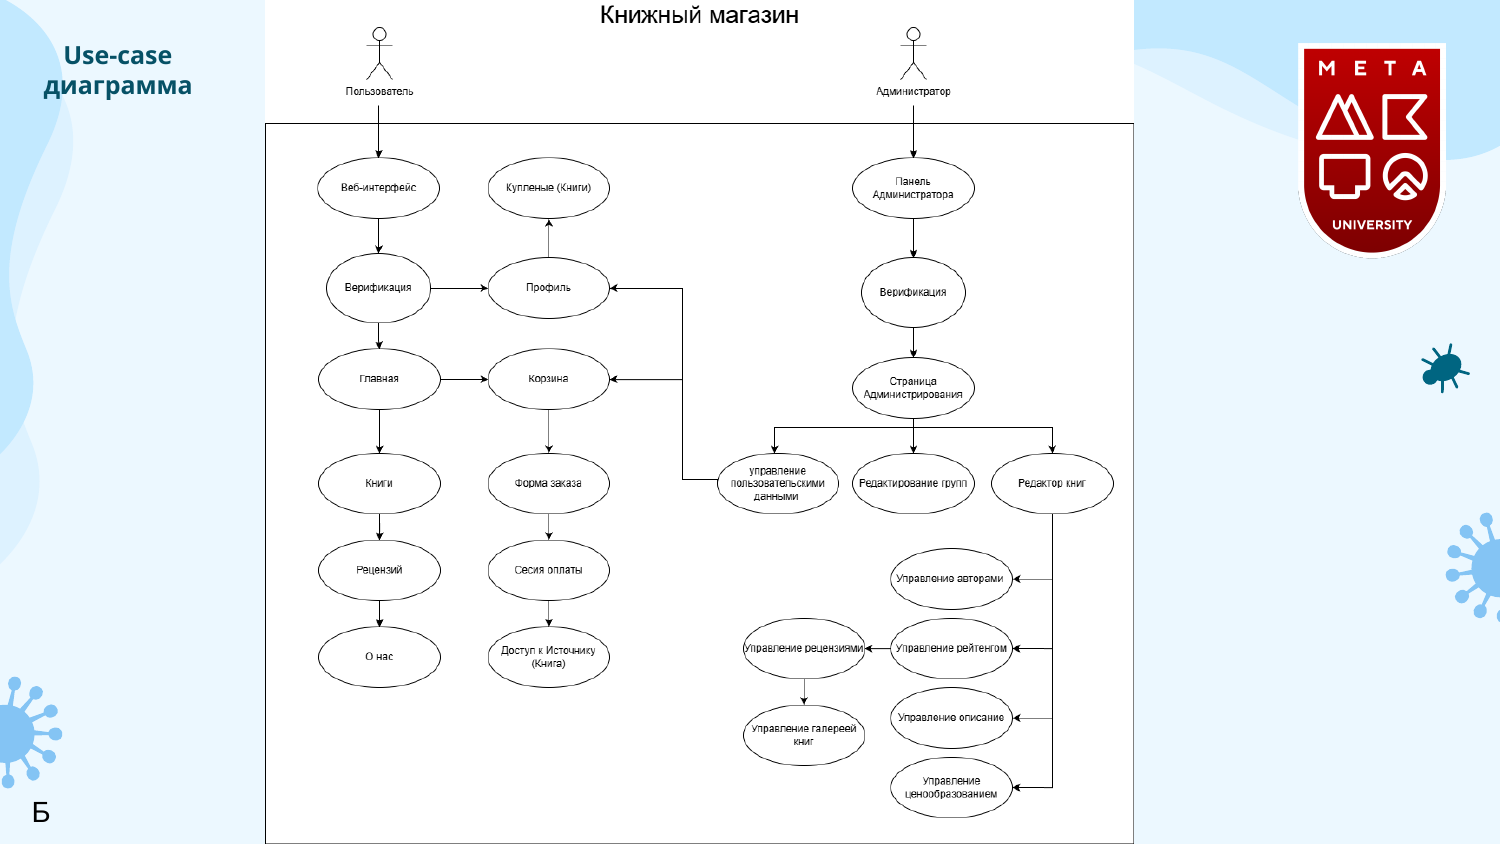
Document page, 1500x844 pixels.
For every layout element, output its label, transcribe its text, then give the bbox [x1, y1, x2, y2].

picture [264, 0, 1134, 844]
picture [1239, 0, 1500, 305]
text_box Б [16, 786, 66, 837]
text_box Use-case диаграмма [0, 24, 256, 73]
